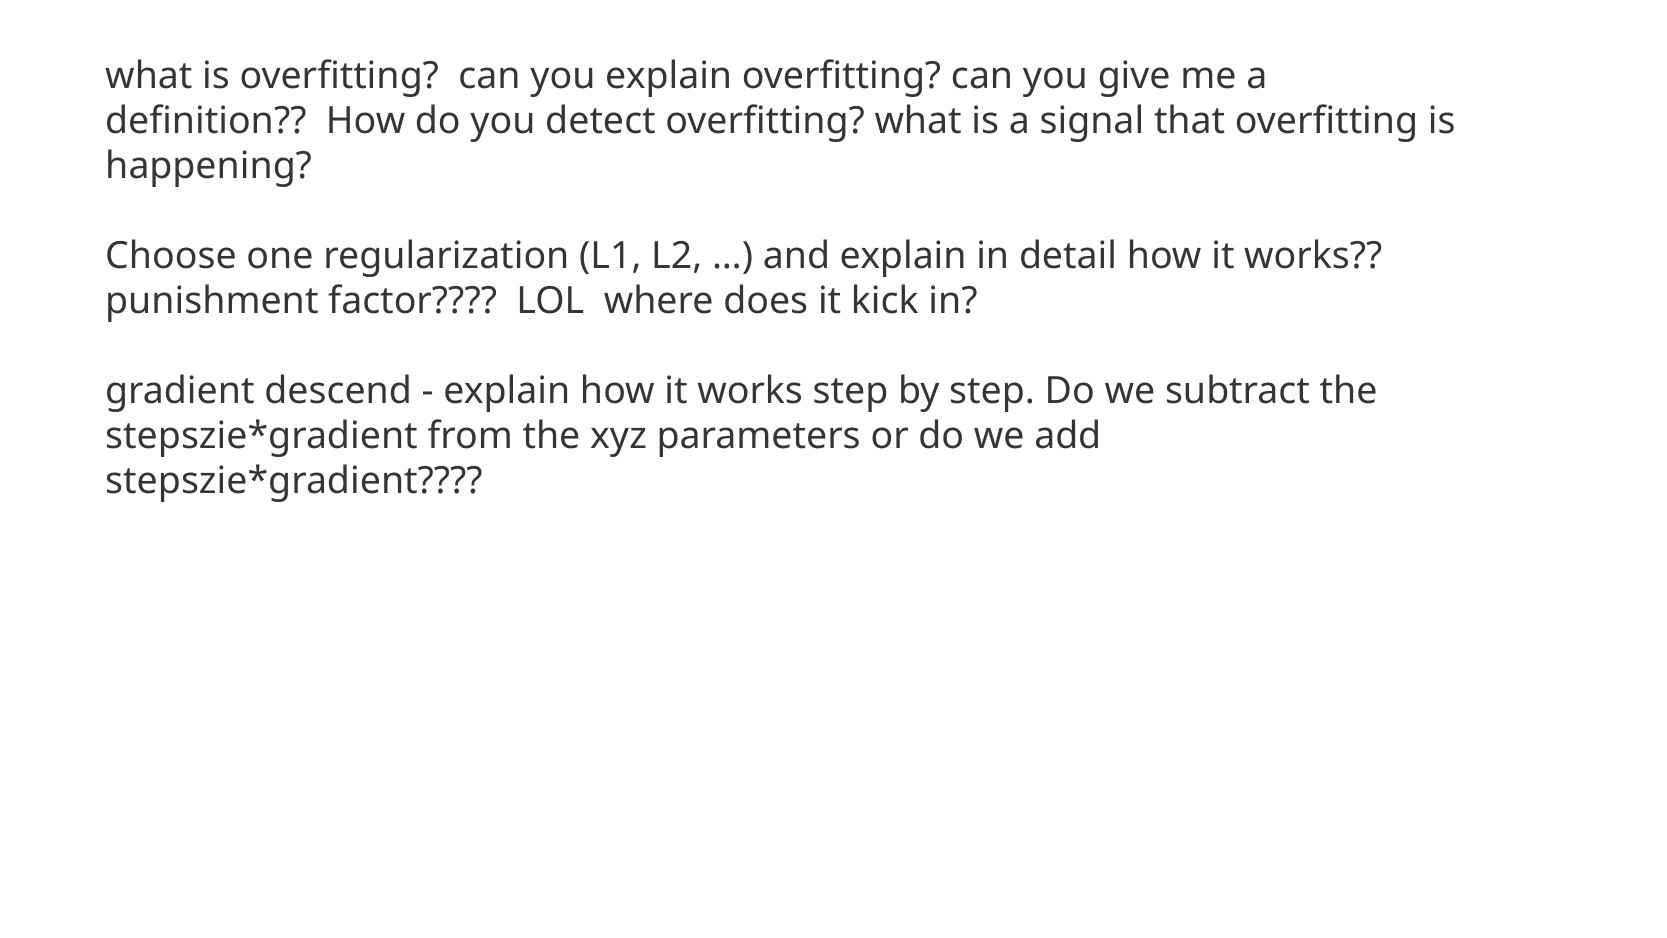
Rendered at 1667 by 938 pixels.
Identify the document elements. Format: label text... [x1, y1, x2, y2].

text_box what is overfitting? can you explain overfitting? can you give me a definition?? How do you detect overfitting? what is a signal that overfitting is happening? Choose one regularization (L1, L2, …) and explain in detail how it works?? punishment factor???? LOL where does it kick in? gradient descend - explain how it works step by step. Do we subtract the stepszie*gradient from the xyz parameters or do we add stepszie*gradient???? [90, 43, 1492, 554]
